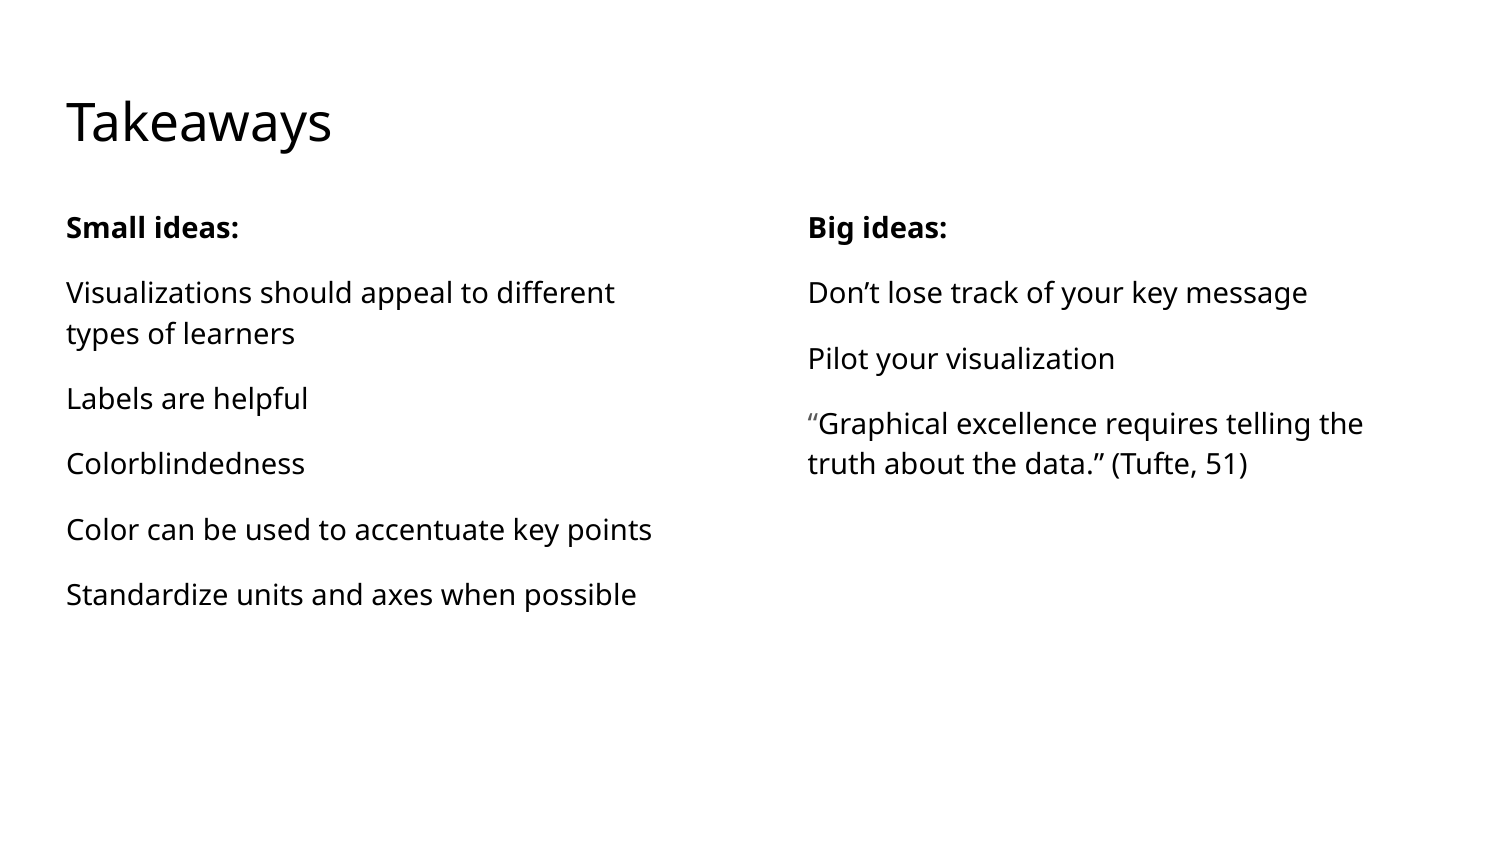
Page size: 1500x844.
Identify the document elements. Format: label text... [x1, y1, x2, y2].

list Big ideas: Don’t lose track of your key message Pilot your visualization “Graphical excellence requires telling the truth about the data.” (Tufte, 51) [792, 189, 1449, 750]
title Takeaways [51, 72, 1449, 167]
list Small ideas: Visualizations should appeal to different types of learners Labels are helpful Colorblindedness Color can be used to accentuate key points Standardize units and axes when possible [51, 189, 708, 750]
